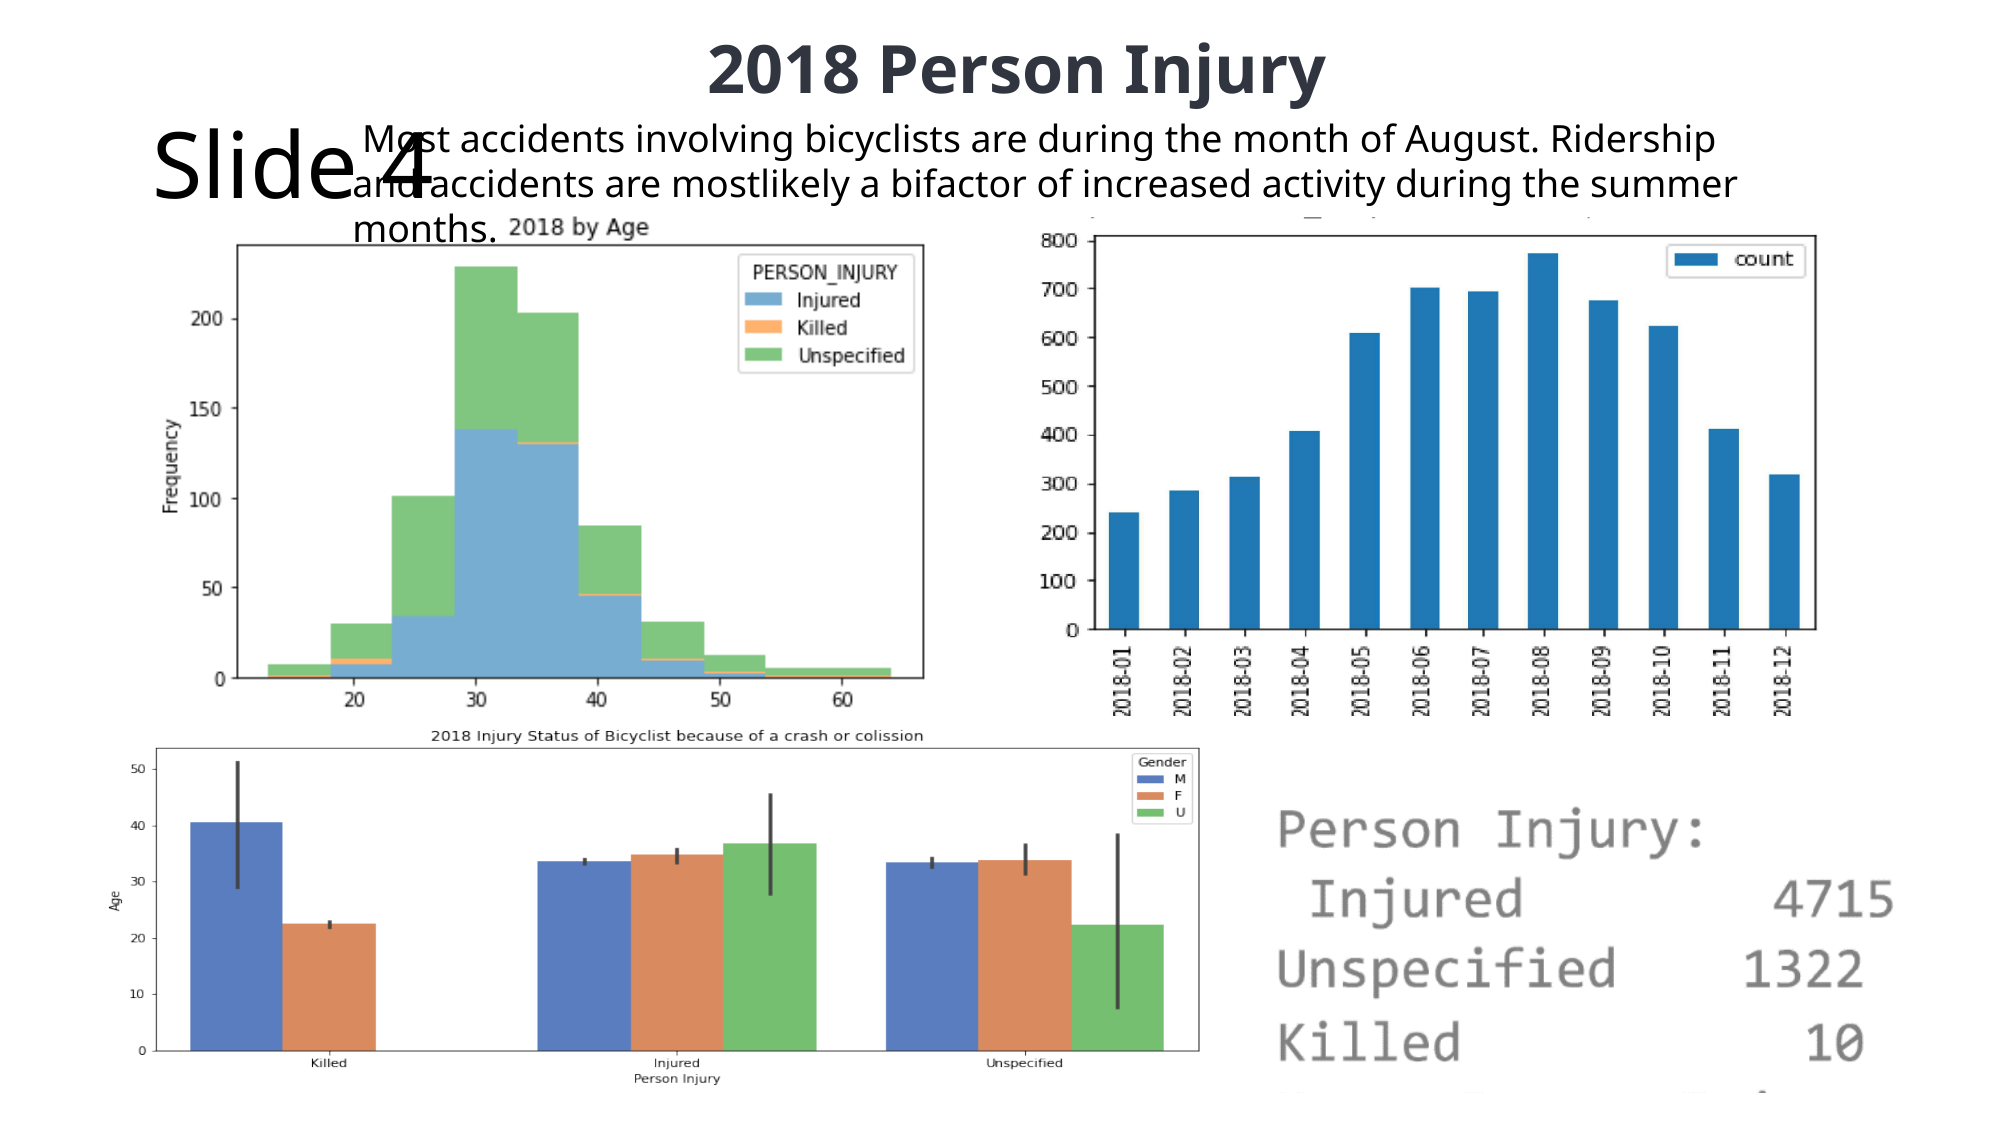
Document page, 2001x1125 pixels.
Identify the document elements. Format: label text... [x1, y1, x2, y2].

picture [101, 204, 1937, 1093]
text_box 2018 Person Injury [672, 27, 1327, 59]
picture [999, 217, 1874, 716]
text_box Most accidents involving bicyclists are during the month of August. Ridership and accidents are mostlikely a bifactor of increased activity during the summer months. [337, 107, 1758, 258]
title Slide 4 [137, 59, 1863, 278]
